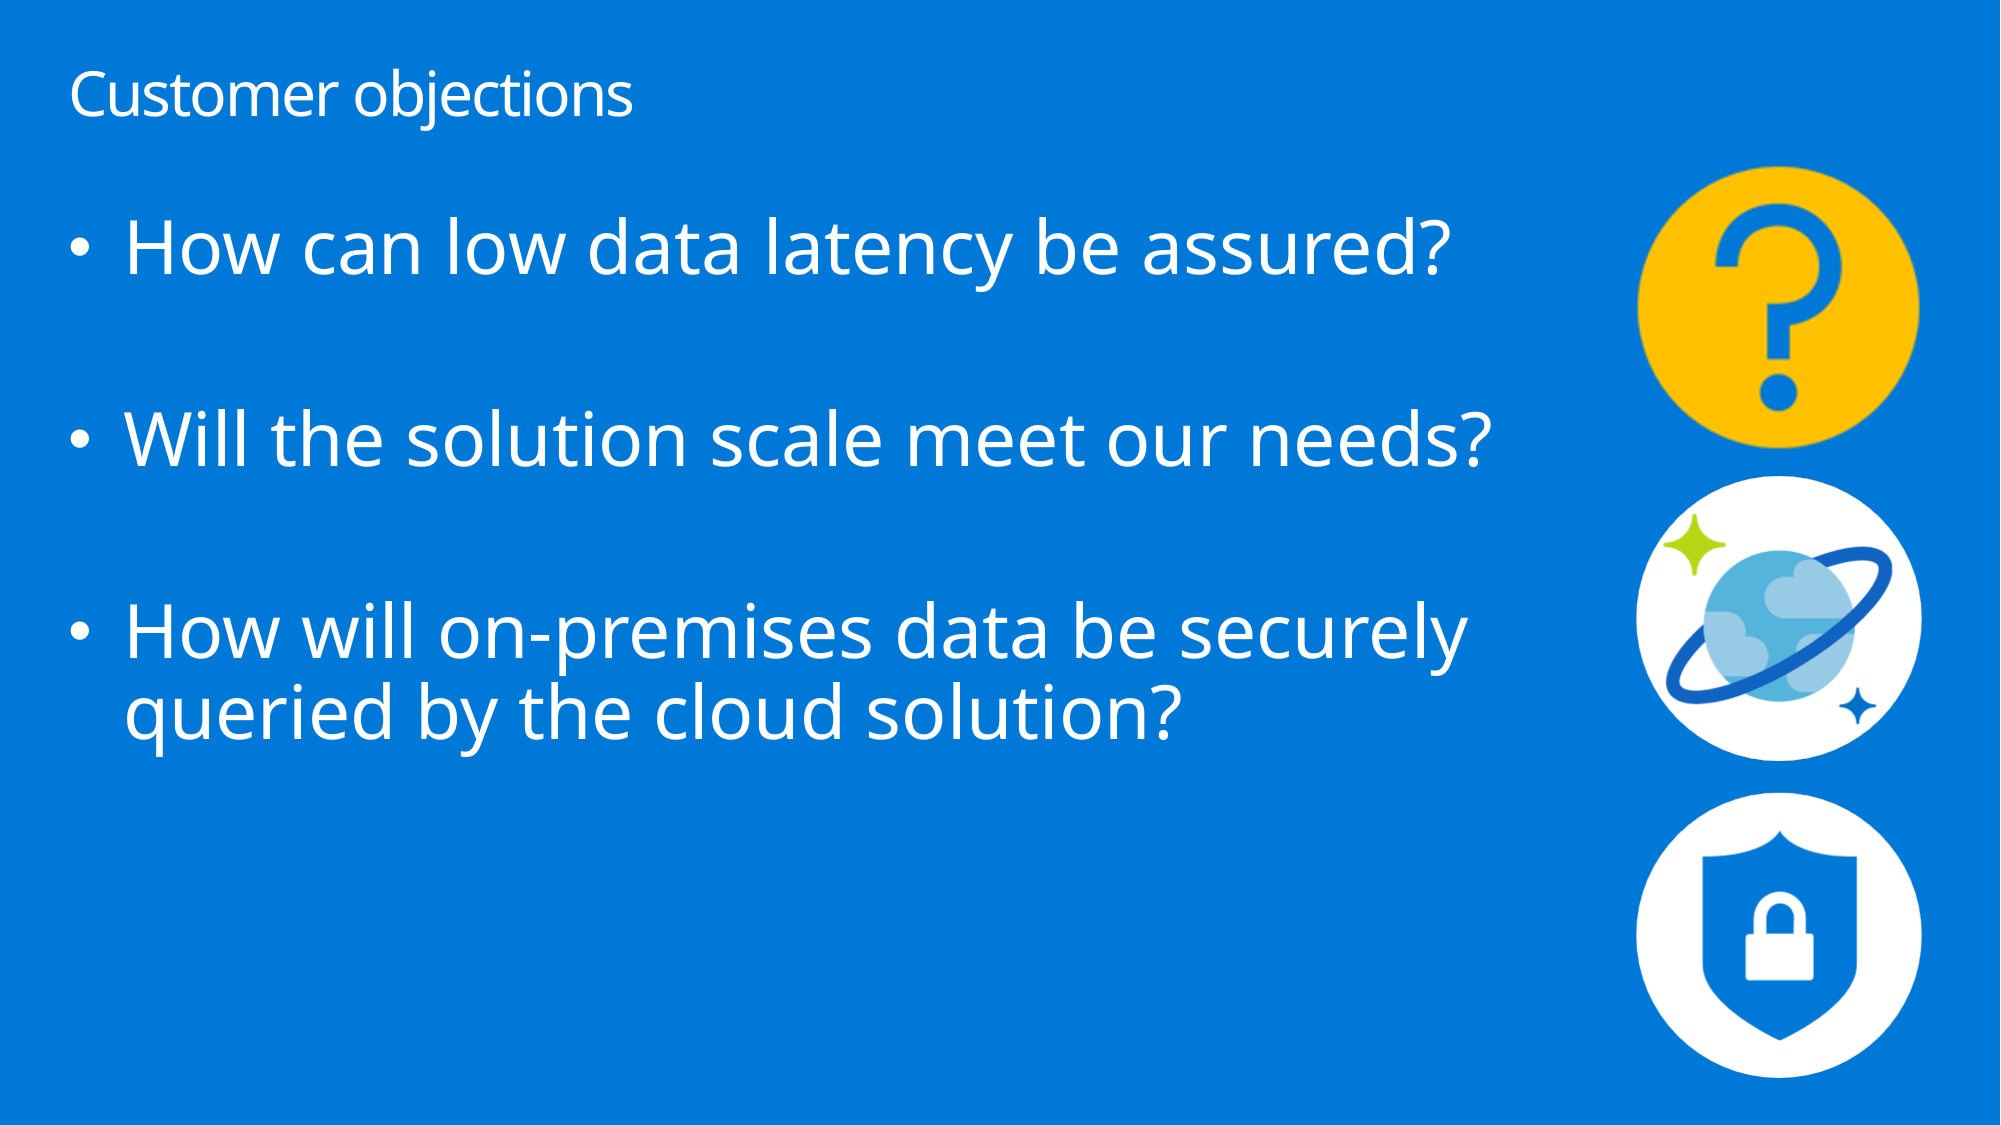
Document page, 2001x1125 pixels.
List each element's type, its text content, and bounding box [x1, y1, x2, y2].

list How can low data latency be assured? Will the solution scale meet our needs? How will on-premises data be securely queried by the cloud solution? [44, 195, 1577, 1073]
title Customer objections [44, 47, 1957, 195]
picture [1577, 129, 1979, 1078]
